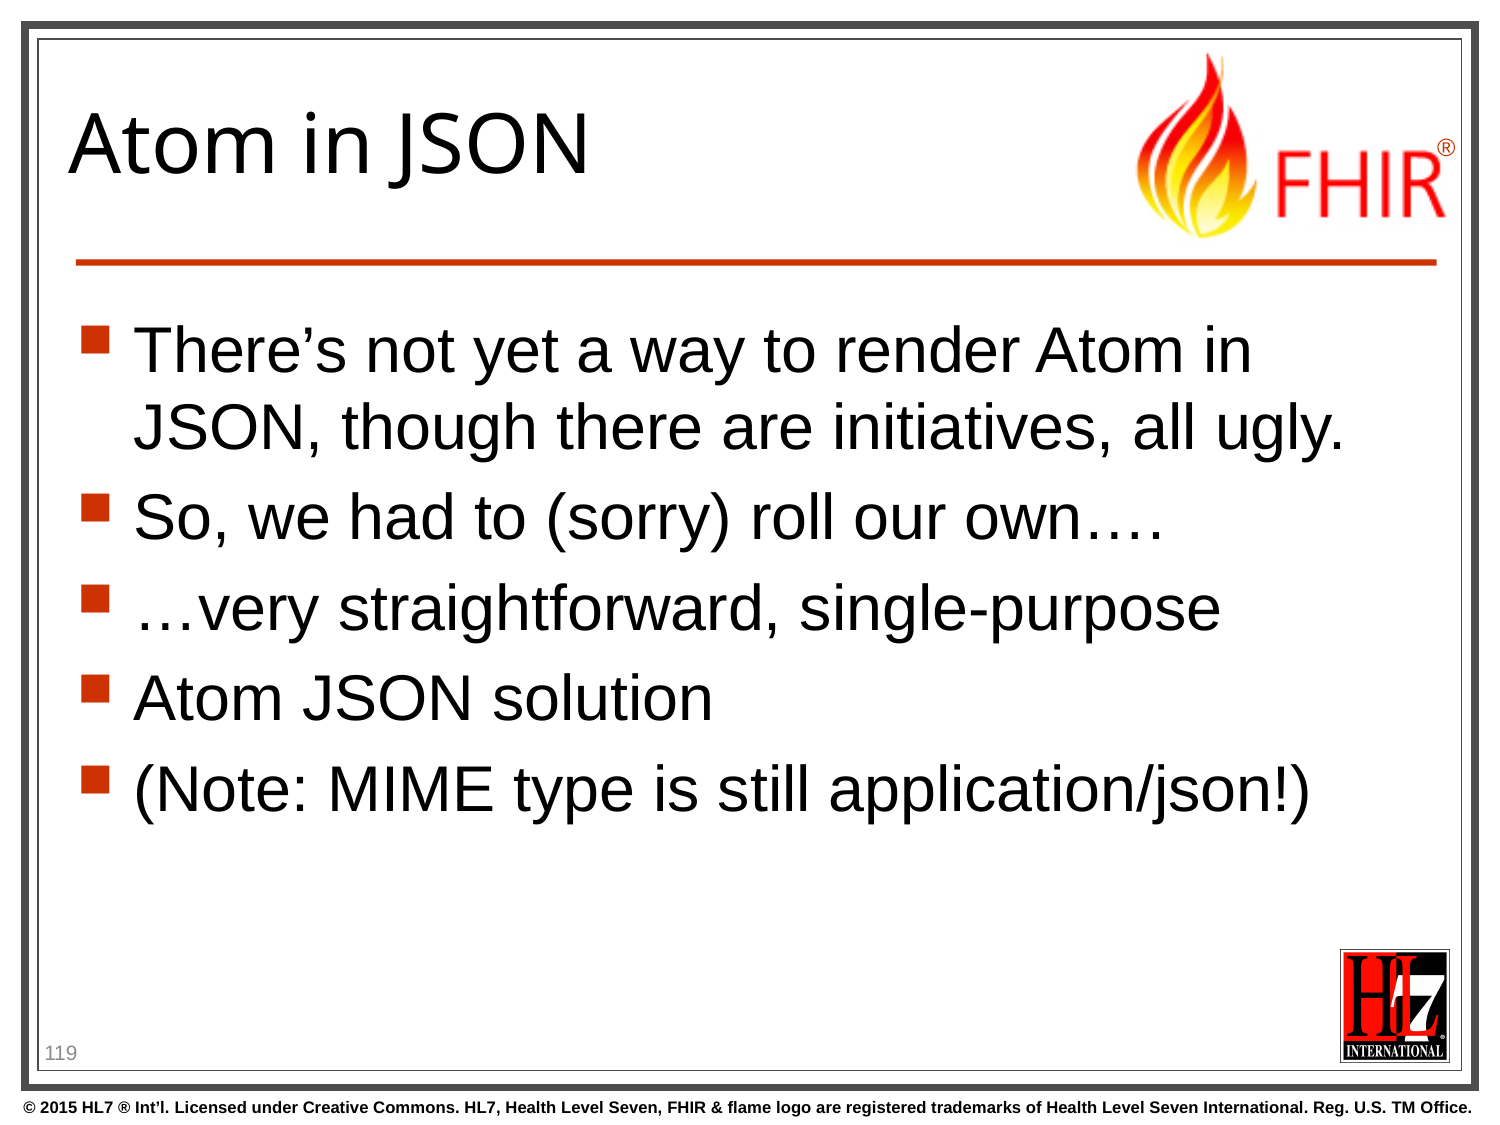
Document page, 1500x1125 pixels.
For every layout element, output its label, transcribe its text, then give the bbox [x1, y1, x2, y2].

slide_number 119 [29, 1034, 148, 1071]
list There’s not yet a way to render Atom in JSON, though there are initiatives, all ugly. So, we had to (sorry) roll our own…. …very straightforward, single-purpose Atom JSON solution (Note: MIME type is still application/json!) [62, 299, 1438, 1059]
title Atom in JSON [53, 54, 1128, 244]
picture [1124, 42, 1458, 249]
picture [1340, 949, 1450, 1063]
